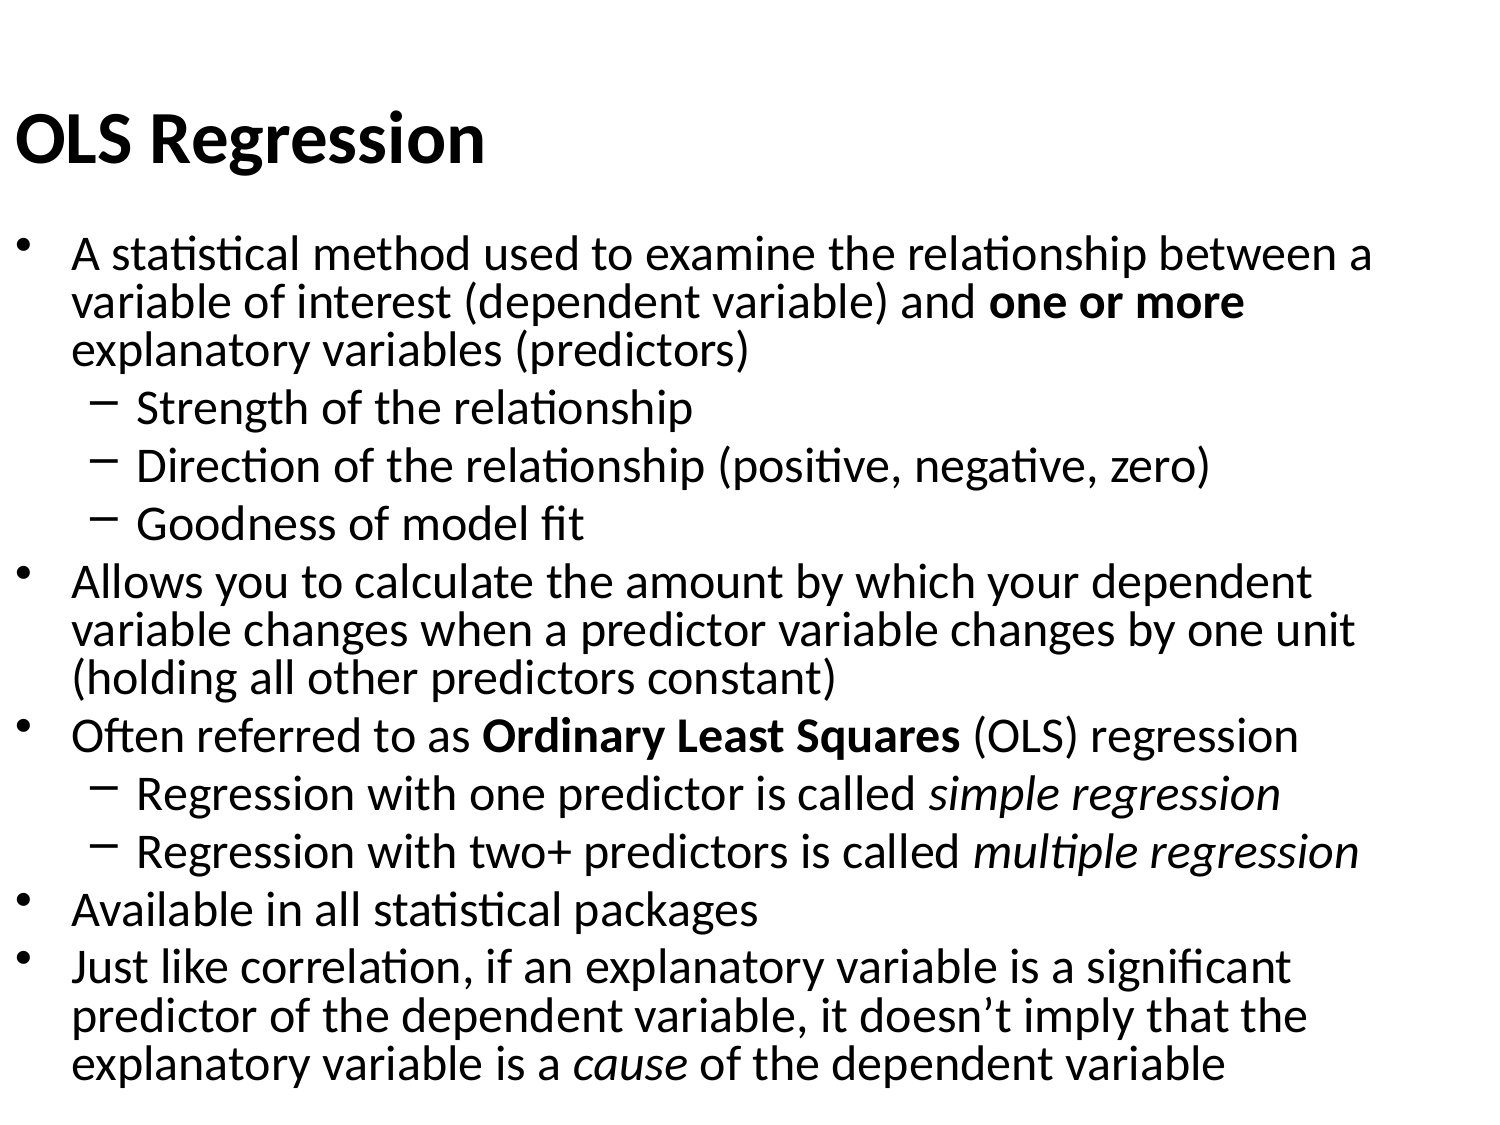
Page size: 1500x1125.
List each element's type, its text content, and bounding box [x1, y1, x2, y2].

title OLS Regression [0, 74, 1426, 193]
list A statistical method used to examine the relationship between a variable of interest (dependent variable) and one or more explanatory variables (predictors) Strength of the relationship Direction of the relationship (positive, negative, zero) Goodness of model fit Allows you to calculate the amount by which your dependent variable changes when a predictor variable changes by one unit (holding all other predictors constant) Often referred to as Ordinary Least Squares (OLS) regression Regression with one predictor is called simple regression Regression with two+ predictors is called multiple regression Available in all statistical packages Just like correlation, if an explanatory variable is a significant predictor of the dependent variable, it doesn’t imply that the explanatory variable is a cause of the dependent variable [0, 224, 1500, 1113]
